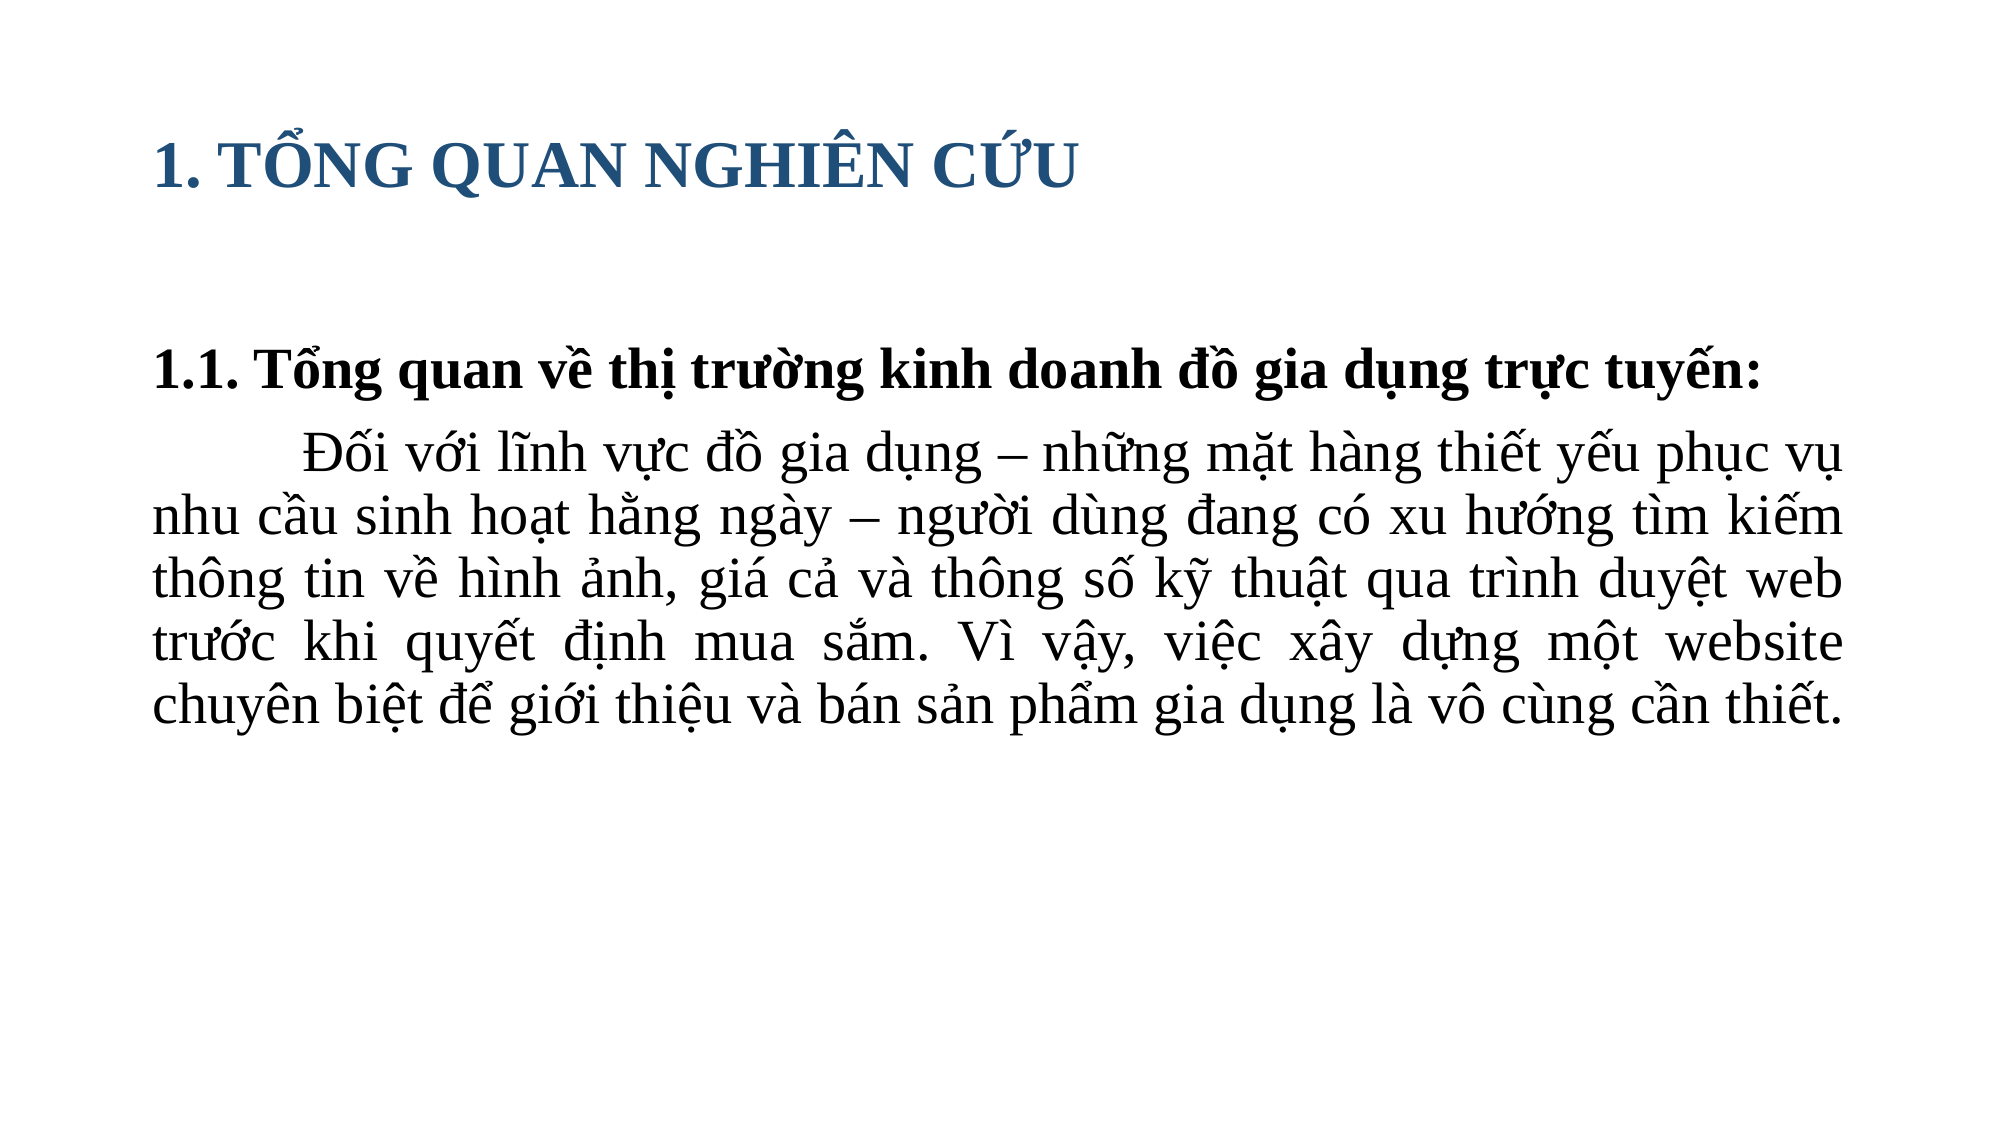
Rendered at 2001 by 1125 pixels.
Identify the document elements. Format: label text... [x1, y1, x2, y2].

list 1.1. Tổng quan về thị trường kinh doanh đồ gia dụng trực tuyến: Đối với lĩnh vực đồ gia dụng – những mặt hàng thiết yếu phục vụ nhu cầu sinh hoạt hằng ngày – người dùng đang có xu hướng tìm kiếm thông tin về hình ảnh, giá cả và thông số kỹ thuật qua trình duyệt web trước khi quyết định mua sắm. Vì vậy, việc xây dựng một website chuyên biệt để giới thiệu và bán sản phẩm gia dụng là vô cùng cần thiết. [137, 330, 1861, 929]
text_box 1. TỔNG QUAN NGHIÊN CỨU [137, 113, 1601, 209]
